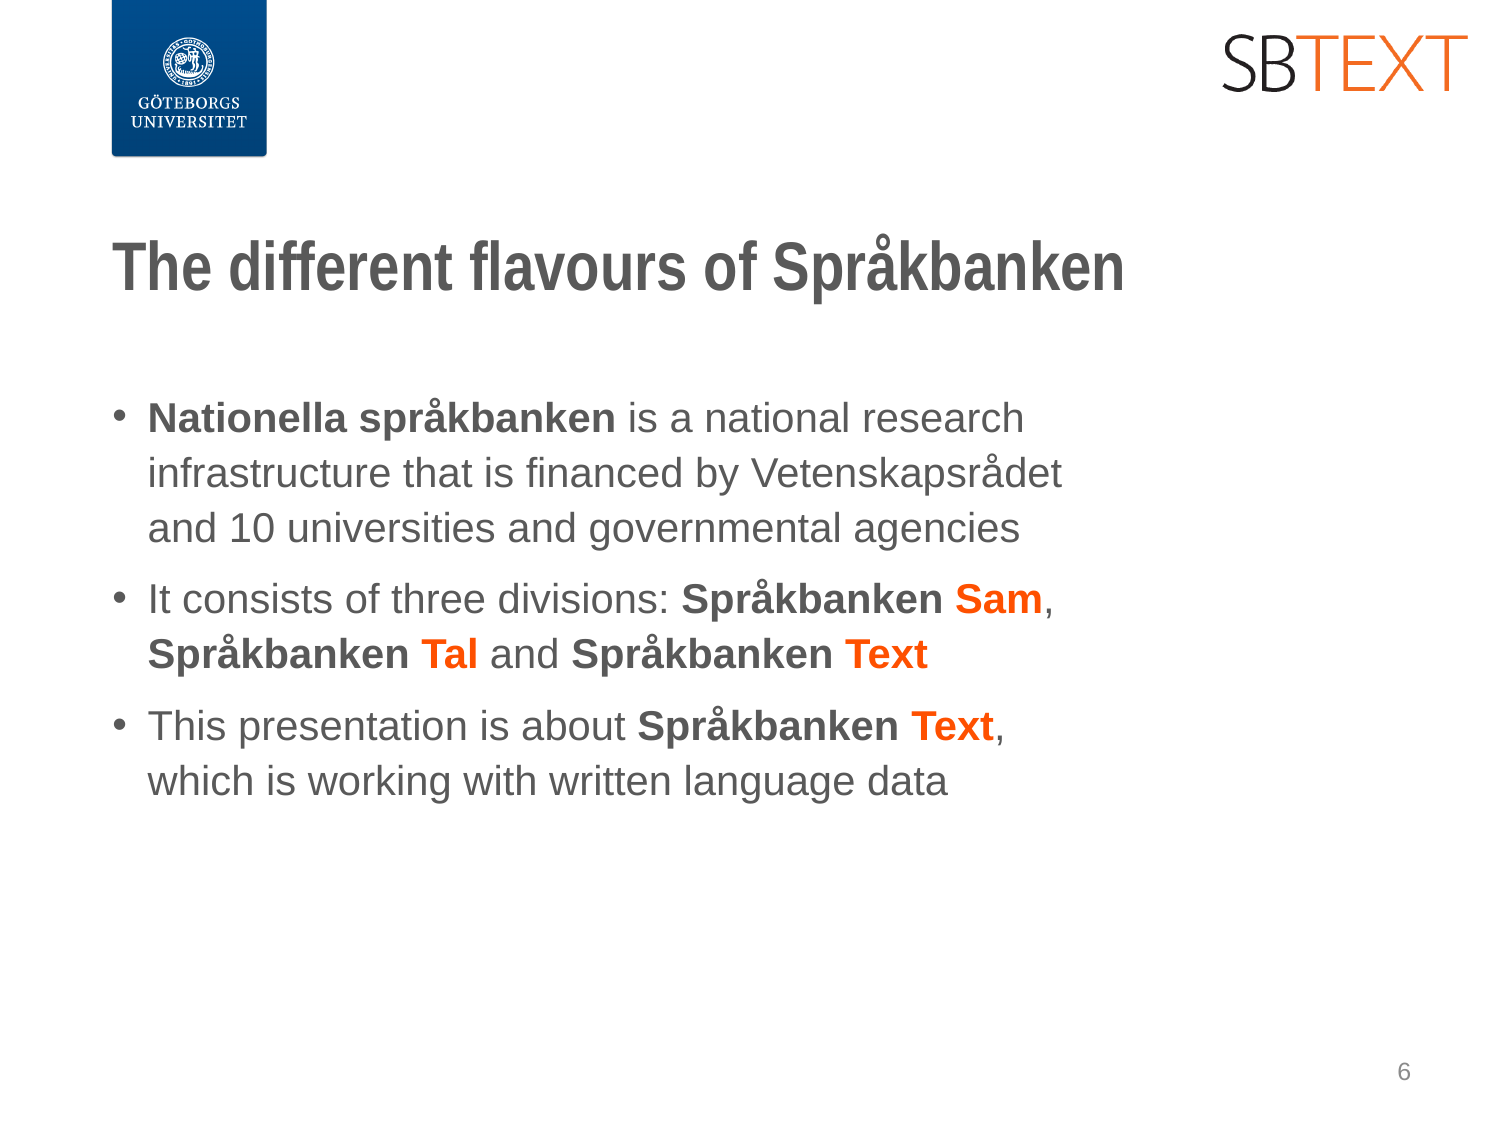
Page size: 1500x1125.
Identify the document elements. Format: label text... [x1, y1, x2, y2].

title The different flavours of Språkbanken [112, 231, 1412, 362]
list Nationella språkbanken is a national research infrastructure that is financed by Vetenskapsrådet and 10 universities and governmental agencies It consists of three divisions: Språkbanken Sam, Språkbanken Tal and Språkbanken Text This presentation is about Språkbanken Text, which is working with written language data [112, 385, 1235, 1012]
picture [1205, 19, 1476, 110]
picture [110, 0, 268, 159]
slide_number 6 [1316, 1051, 1412, 1091]
